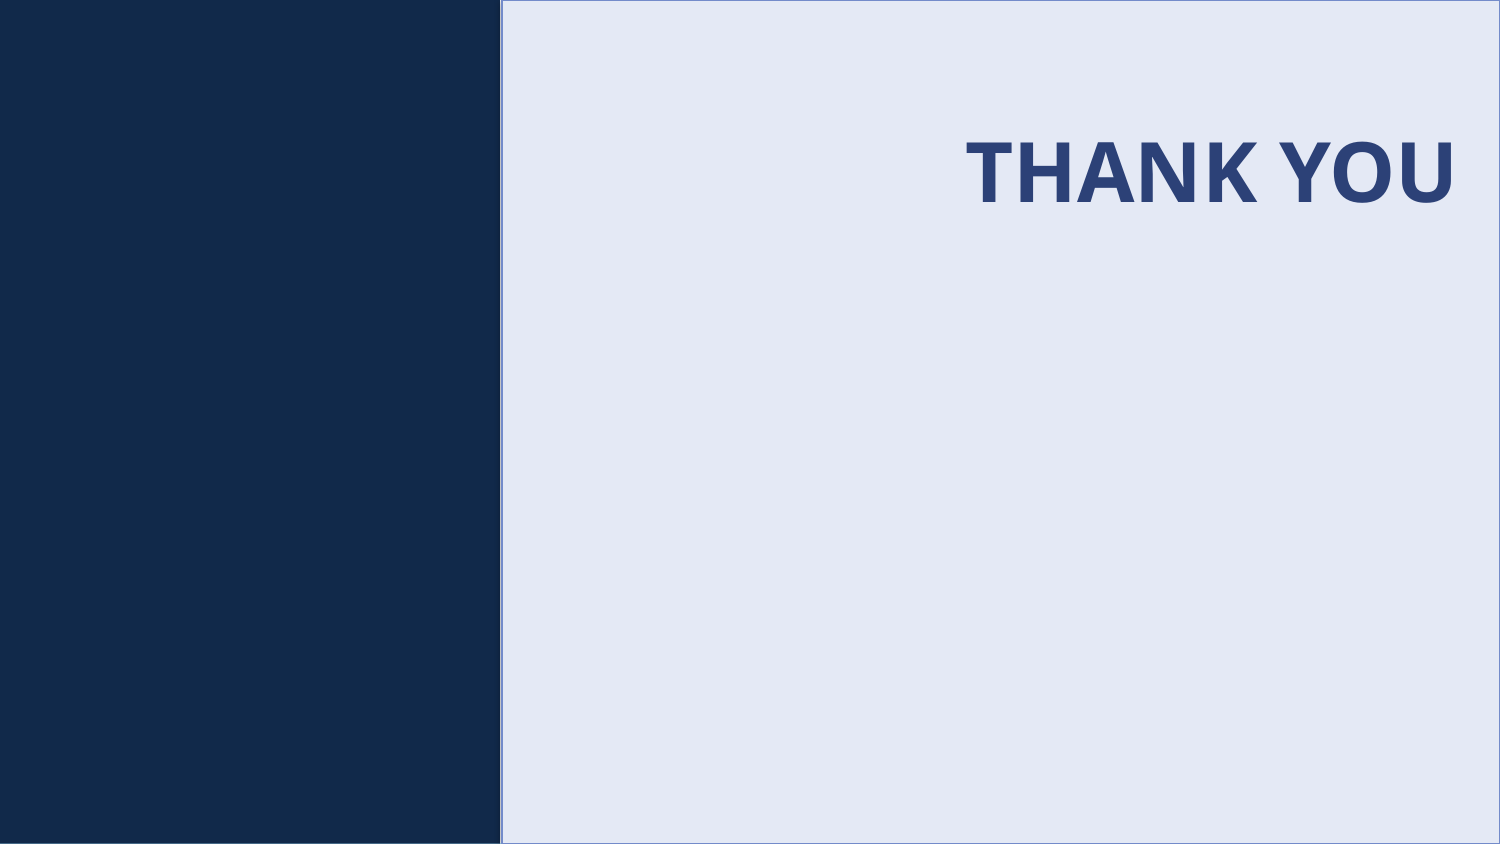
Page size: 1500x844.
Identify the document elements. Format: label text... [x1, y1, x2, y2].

text_box THANK YOU [880, 111, 1474, 227]
text_box [501, 0, 1500, 844]
